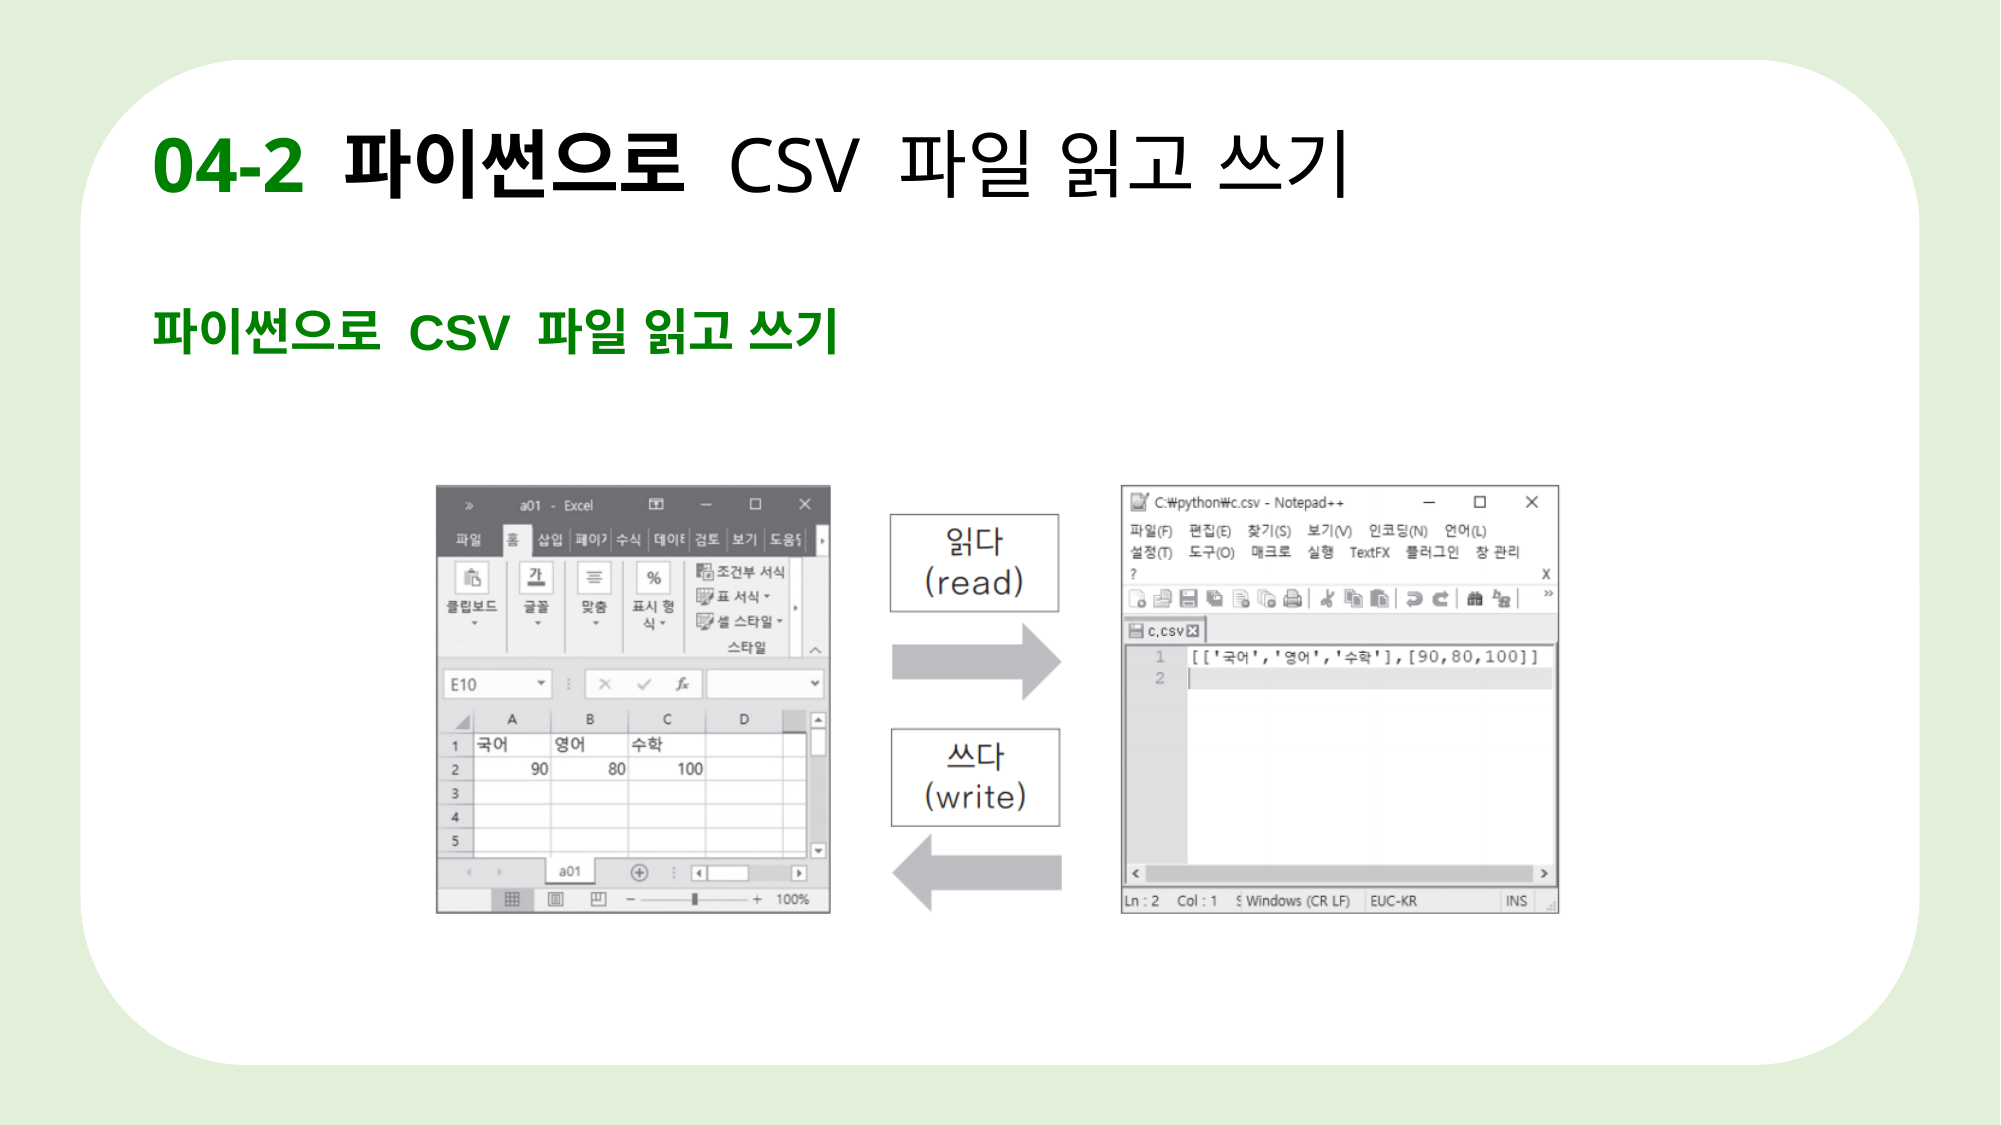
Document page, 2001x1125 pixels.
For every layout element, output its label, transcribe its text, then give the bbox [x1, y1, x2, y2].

title 04-2 파이썬으로 CSV 파일 읽고 쓰기 [137, 59, 1863, 278]
list 파이썬으로 CSV 파일 읽고 쓰기 [137, 299, 1863, 1014]
picture [430, 479, 1570, 926]
